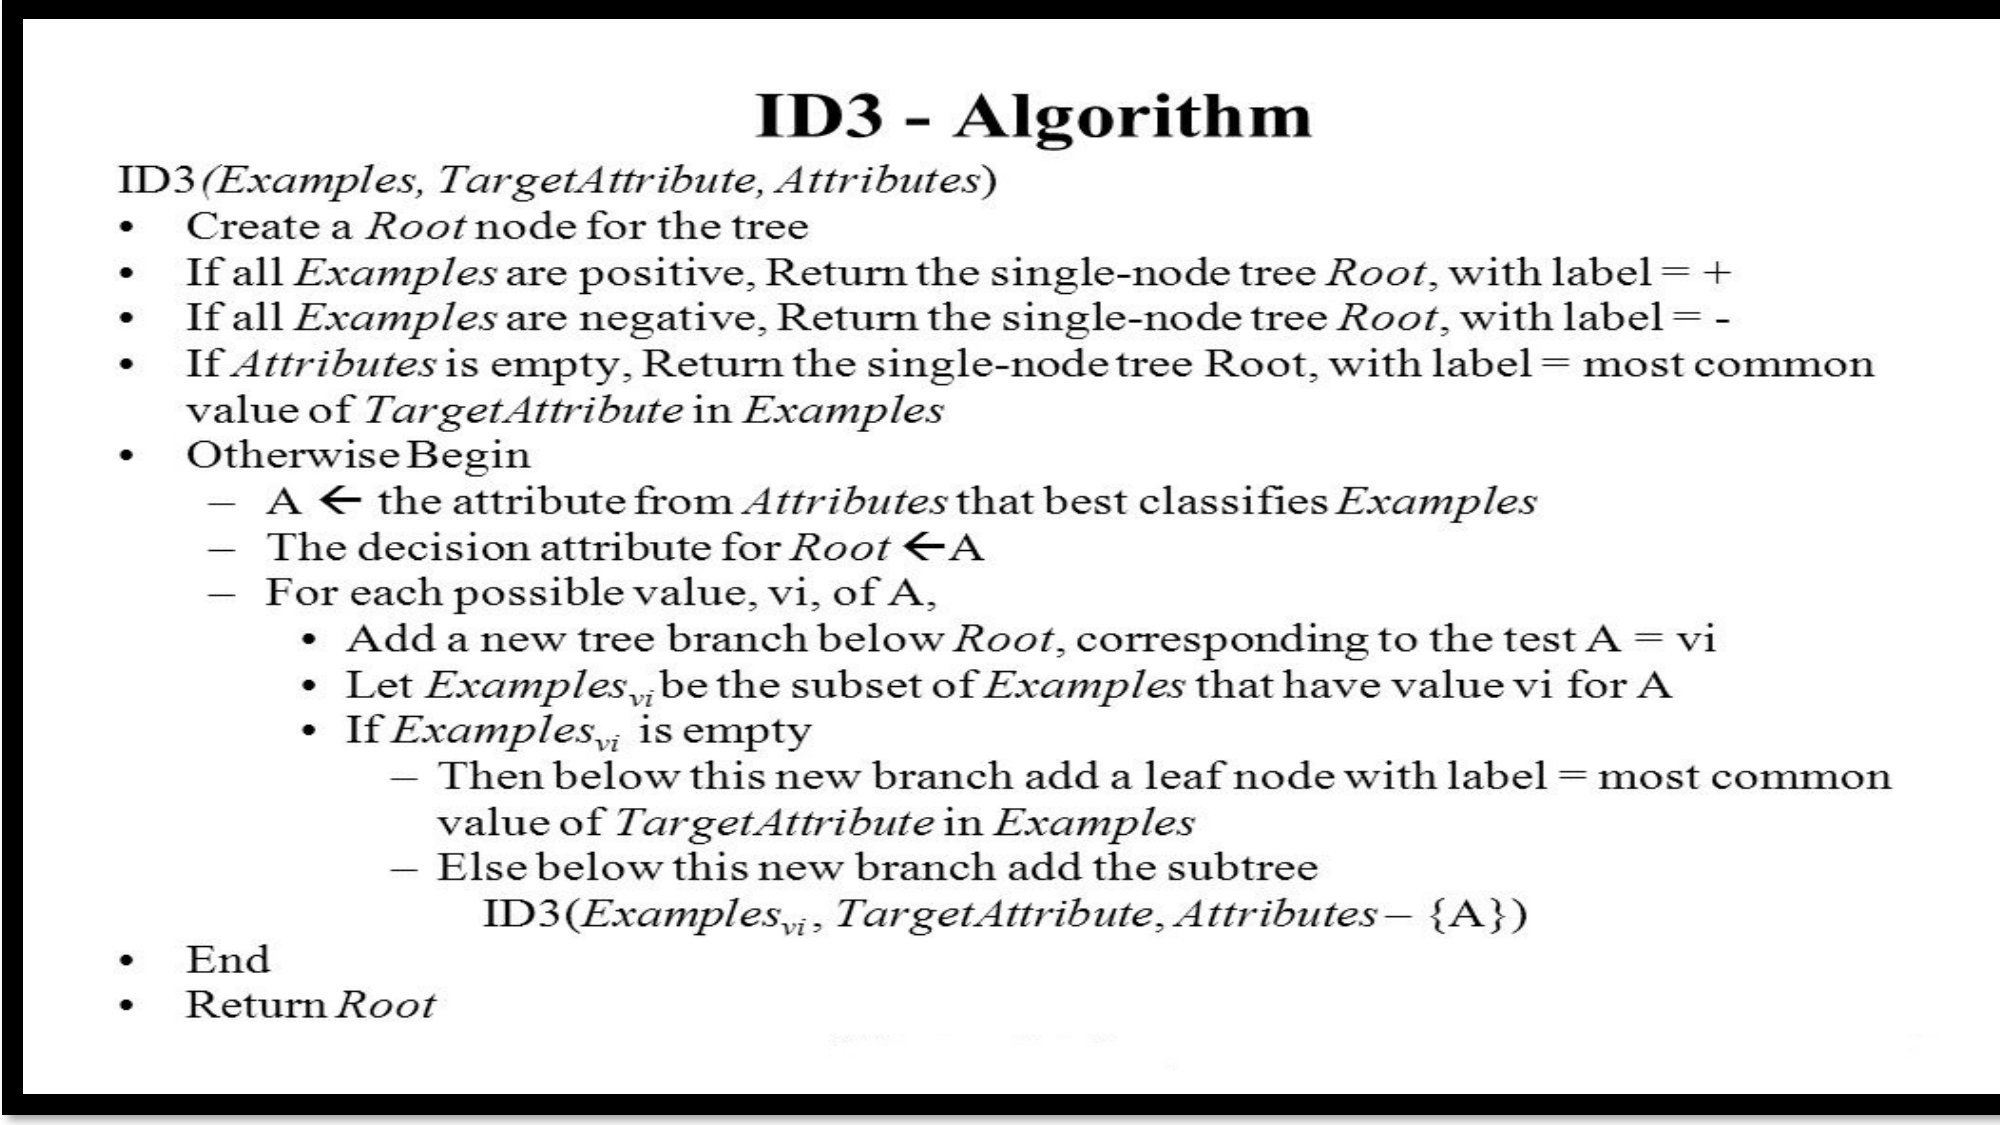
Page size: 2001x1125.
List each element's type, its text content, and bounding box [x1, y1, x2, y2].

picture [22, 18, 2000, 1094]
footer ಡಾ|| ತ್ಯಾಗರಾಜು ಜಿ.ಎಸ್ [662, 1094, 1338, 1103]
